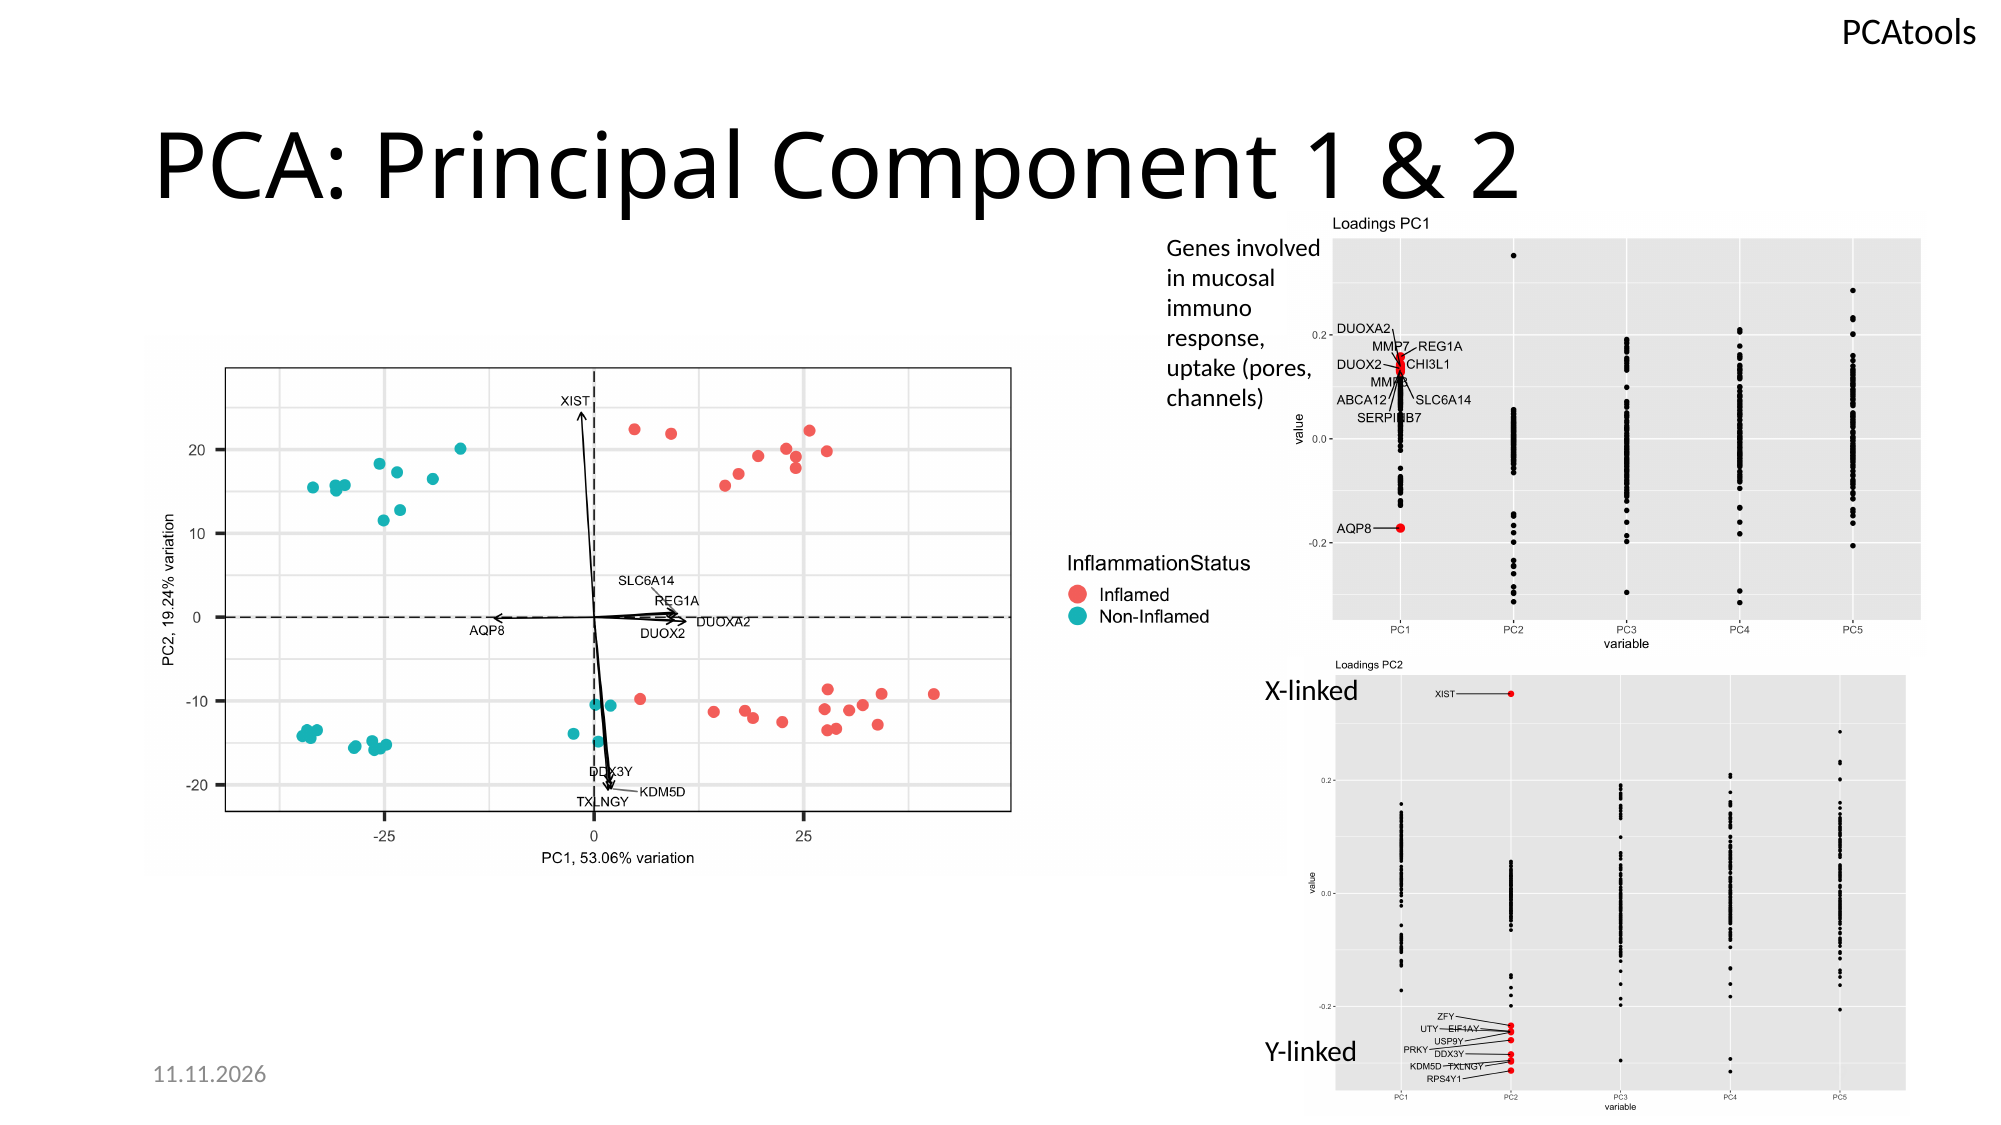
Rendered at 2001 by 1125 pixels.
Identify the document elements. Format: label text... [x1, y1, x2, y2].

text_box PCAtools [1827, 0, 2000, 59]
picture [144, 211, 1927, 1116]
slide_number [137, 1042, 588, 1103]
text_box Y-linked [1250, 1025, 1304, 1076]
text_box Genes involved in mucosal immuno response, uptake (pores, channels) [1151, 224, 1287, 335]
title PCA: Principal Component 1 & 2 [137, 59, 1863, 278]
text_box X-linked [1287, 664, 1304, 714]
